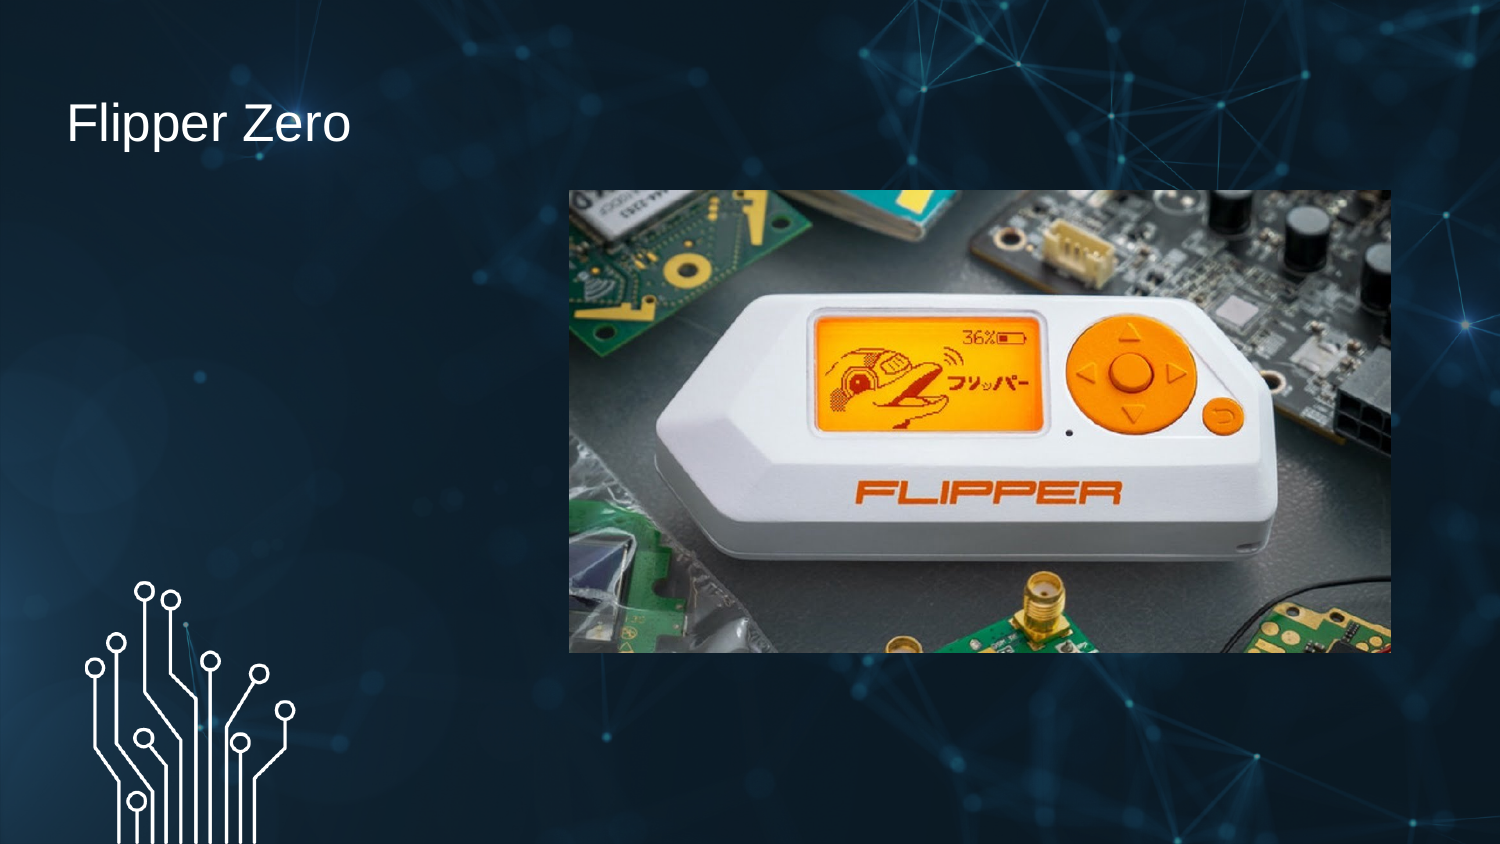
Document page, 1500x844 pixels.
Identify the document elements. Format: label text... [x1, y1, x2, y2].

title Flipper Zero [51, 72, 1449, 167]
picture [0, 0, 1500, 844]
